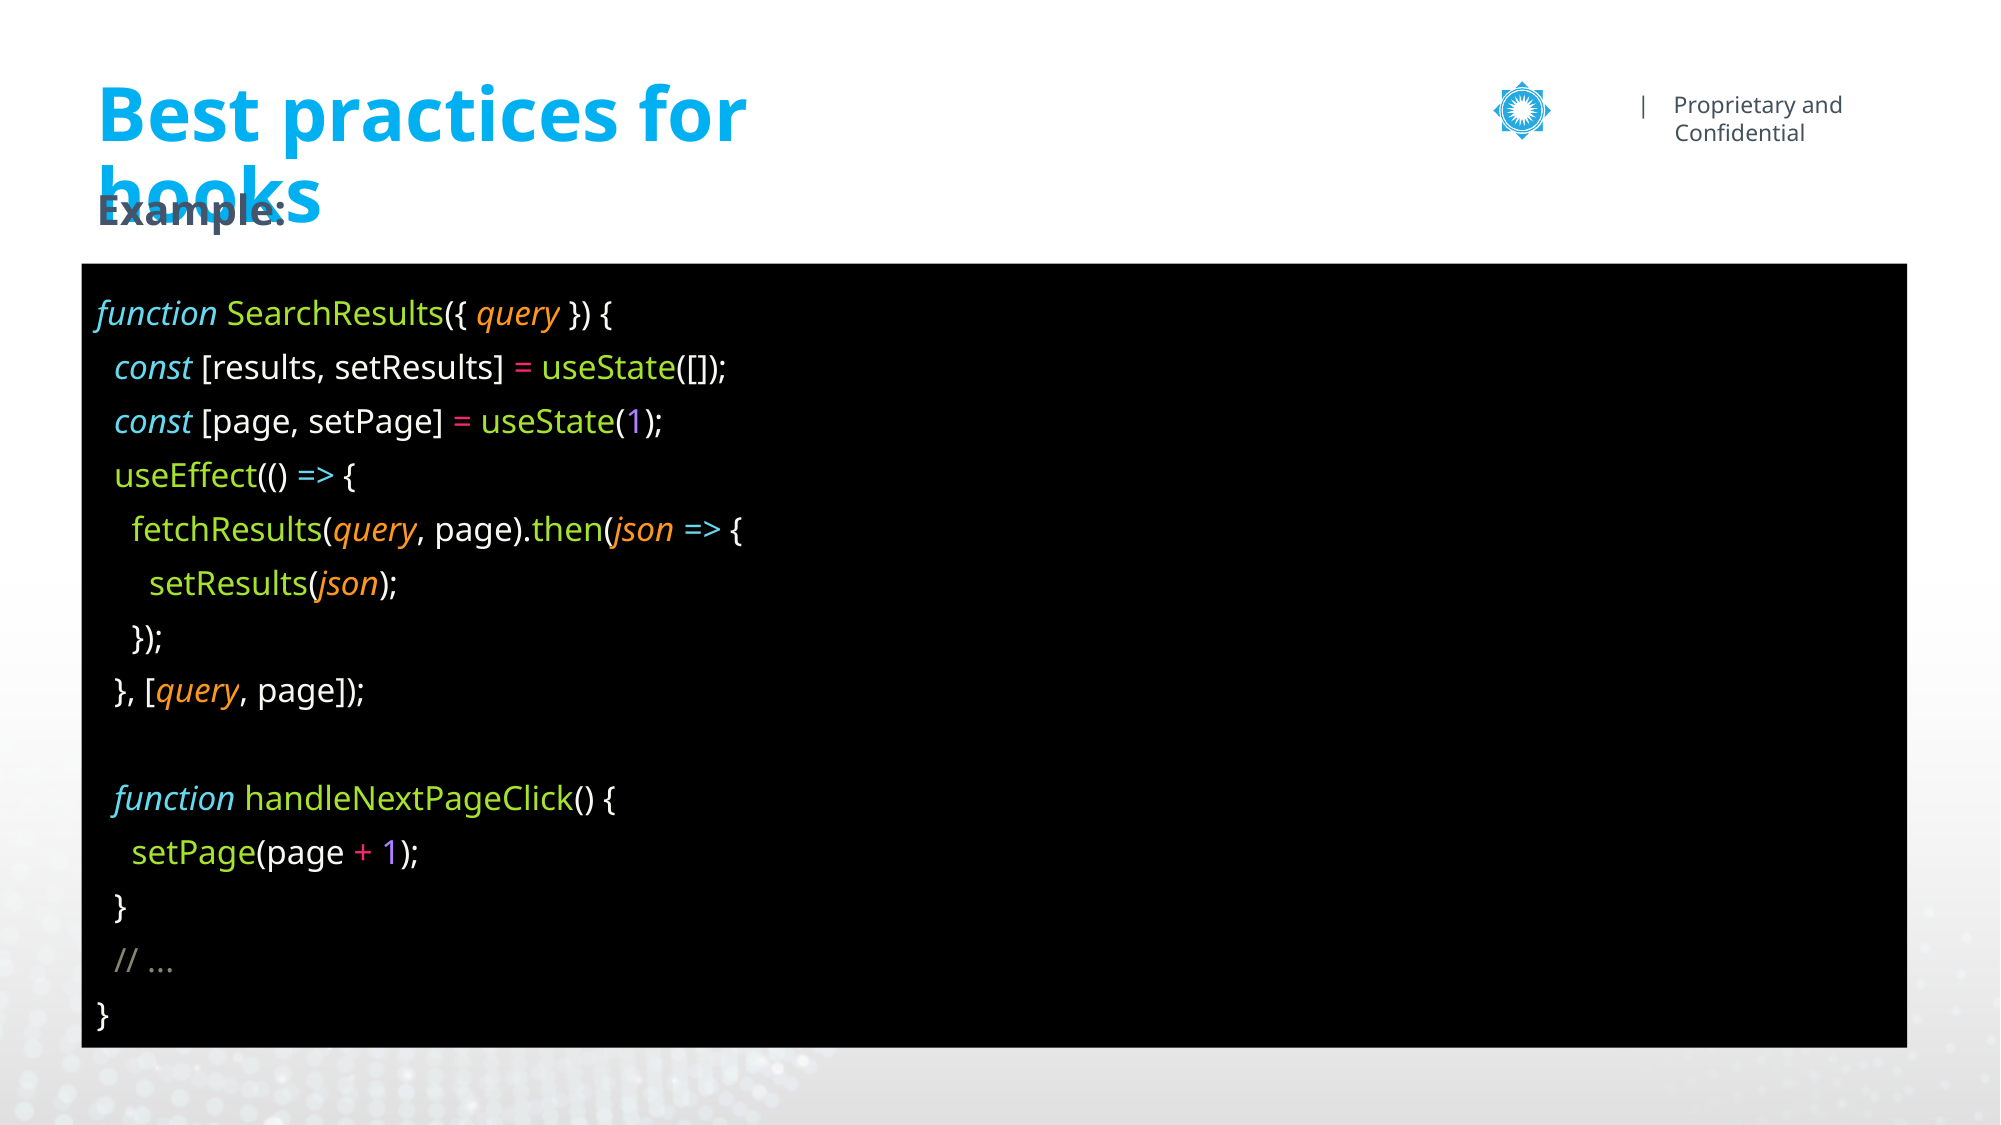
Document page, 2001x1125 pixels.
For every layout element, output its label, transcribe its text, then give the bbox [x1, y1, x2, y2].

text_box function SearchResults({ query }) { const [results, setResults] = useState([]); const [page, setPage] = useState(1); useEffect(() => { fetchResults(query, page).then(json => { setResults(json); }); }, [query, page]); function handleNextPageClick() { setPage(page + 1); } // ... } [81, 263, 1908, 1048]
title Best practices for hooks [81, 69, 962, 182]
picture [0, 0, 2000, 1125]
list Example: [81, 182, 1433, 263]
